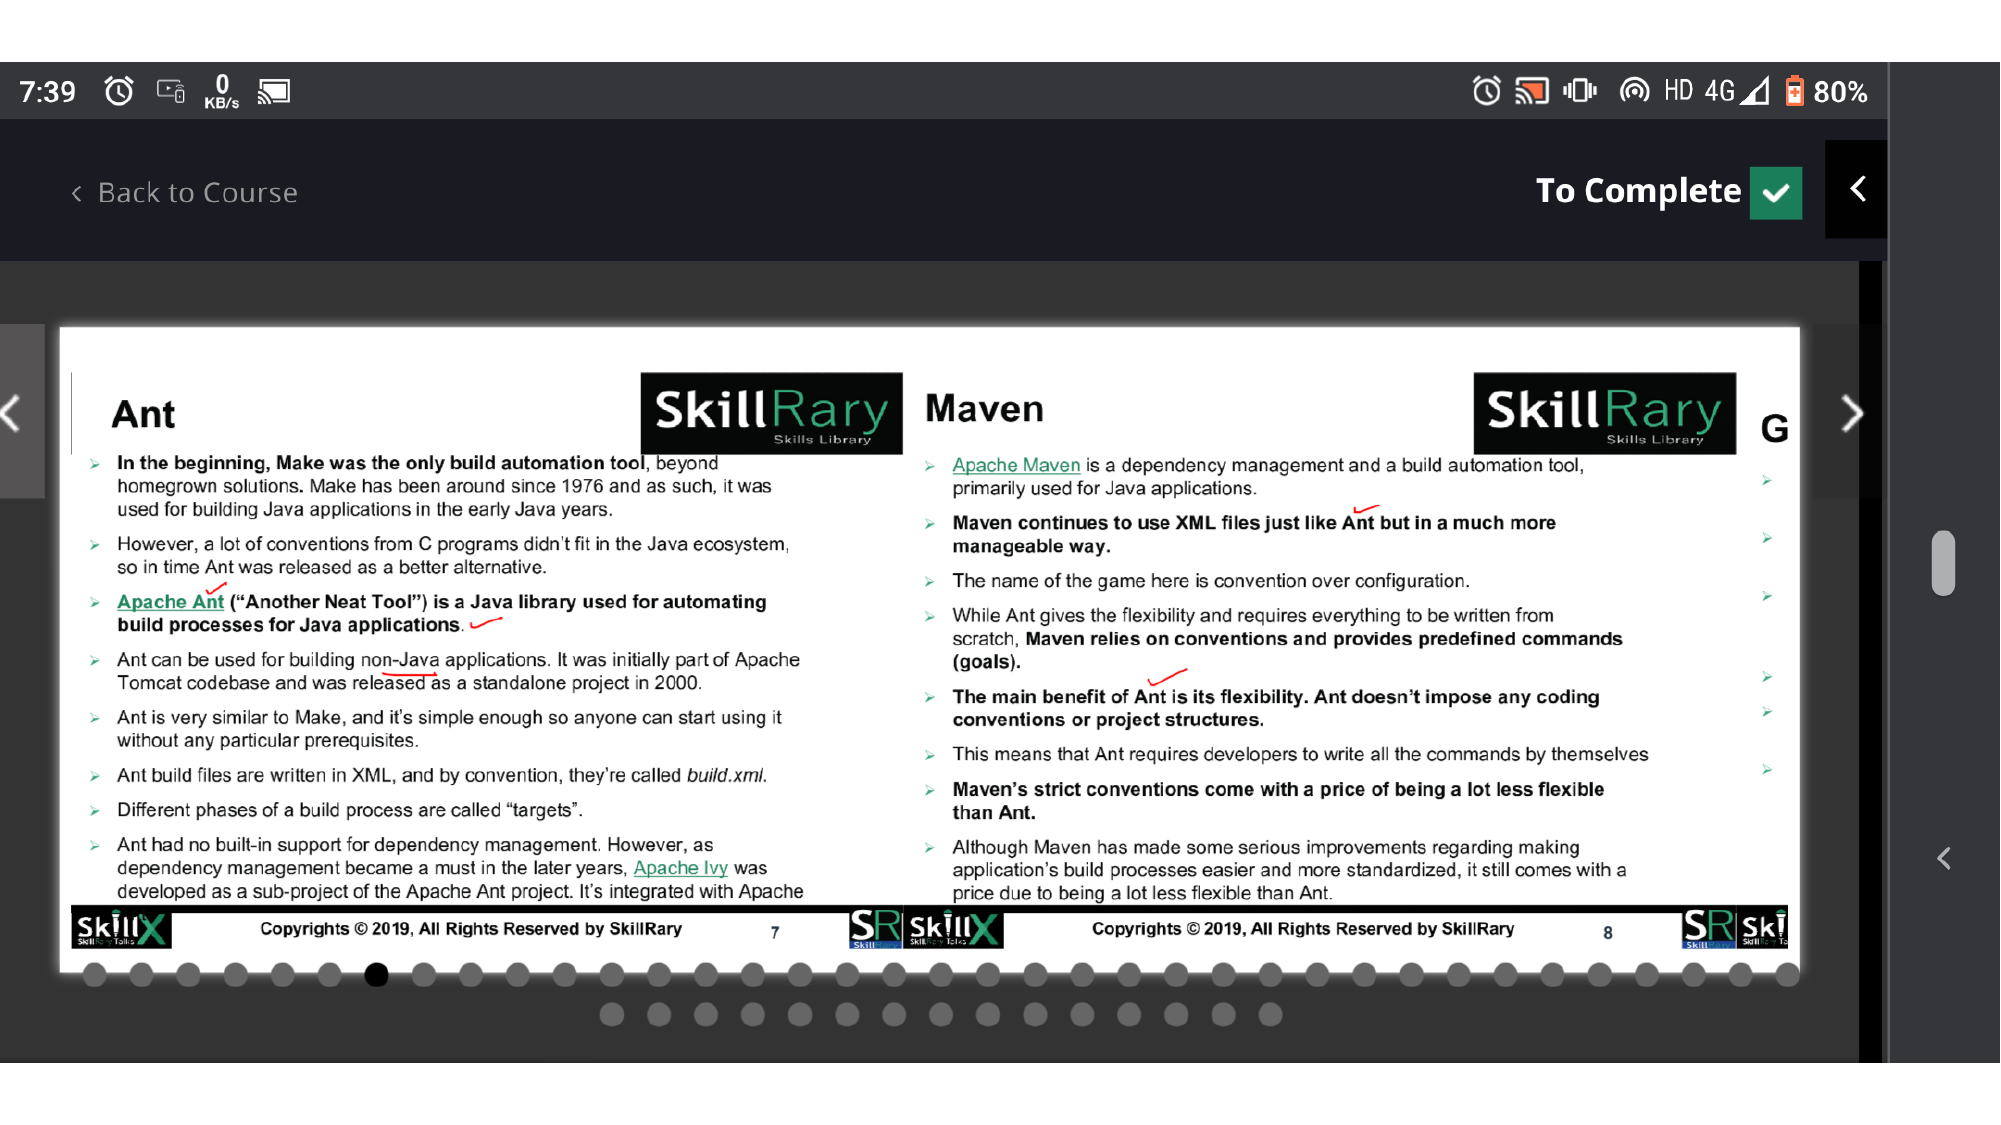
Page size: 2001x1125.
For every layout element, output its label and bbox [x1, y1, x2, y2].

picture [0, 62, 2000, 1063]
